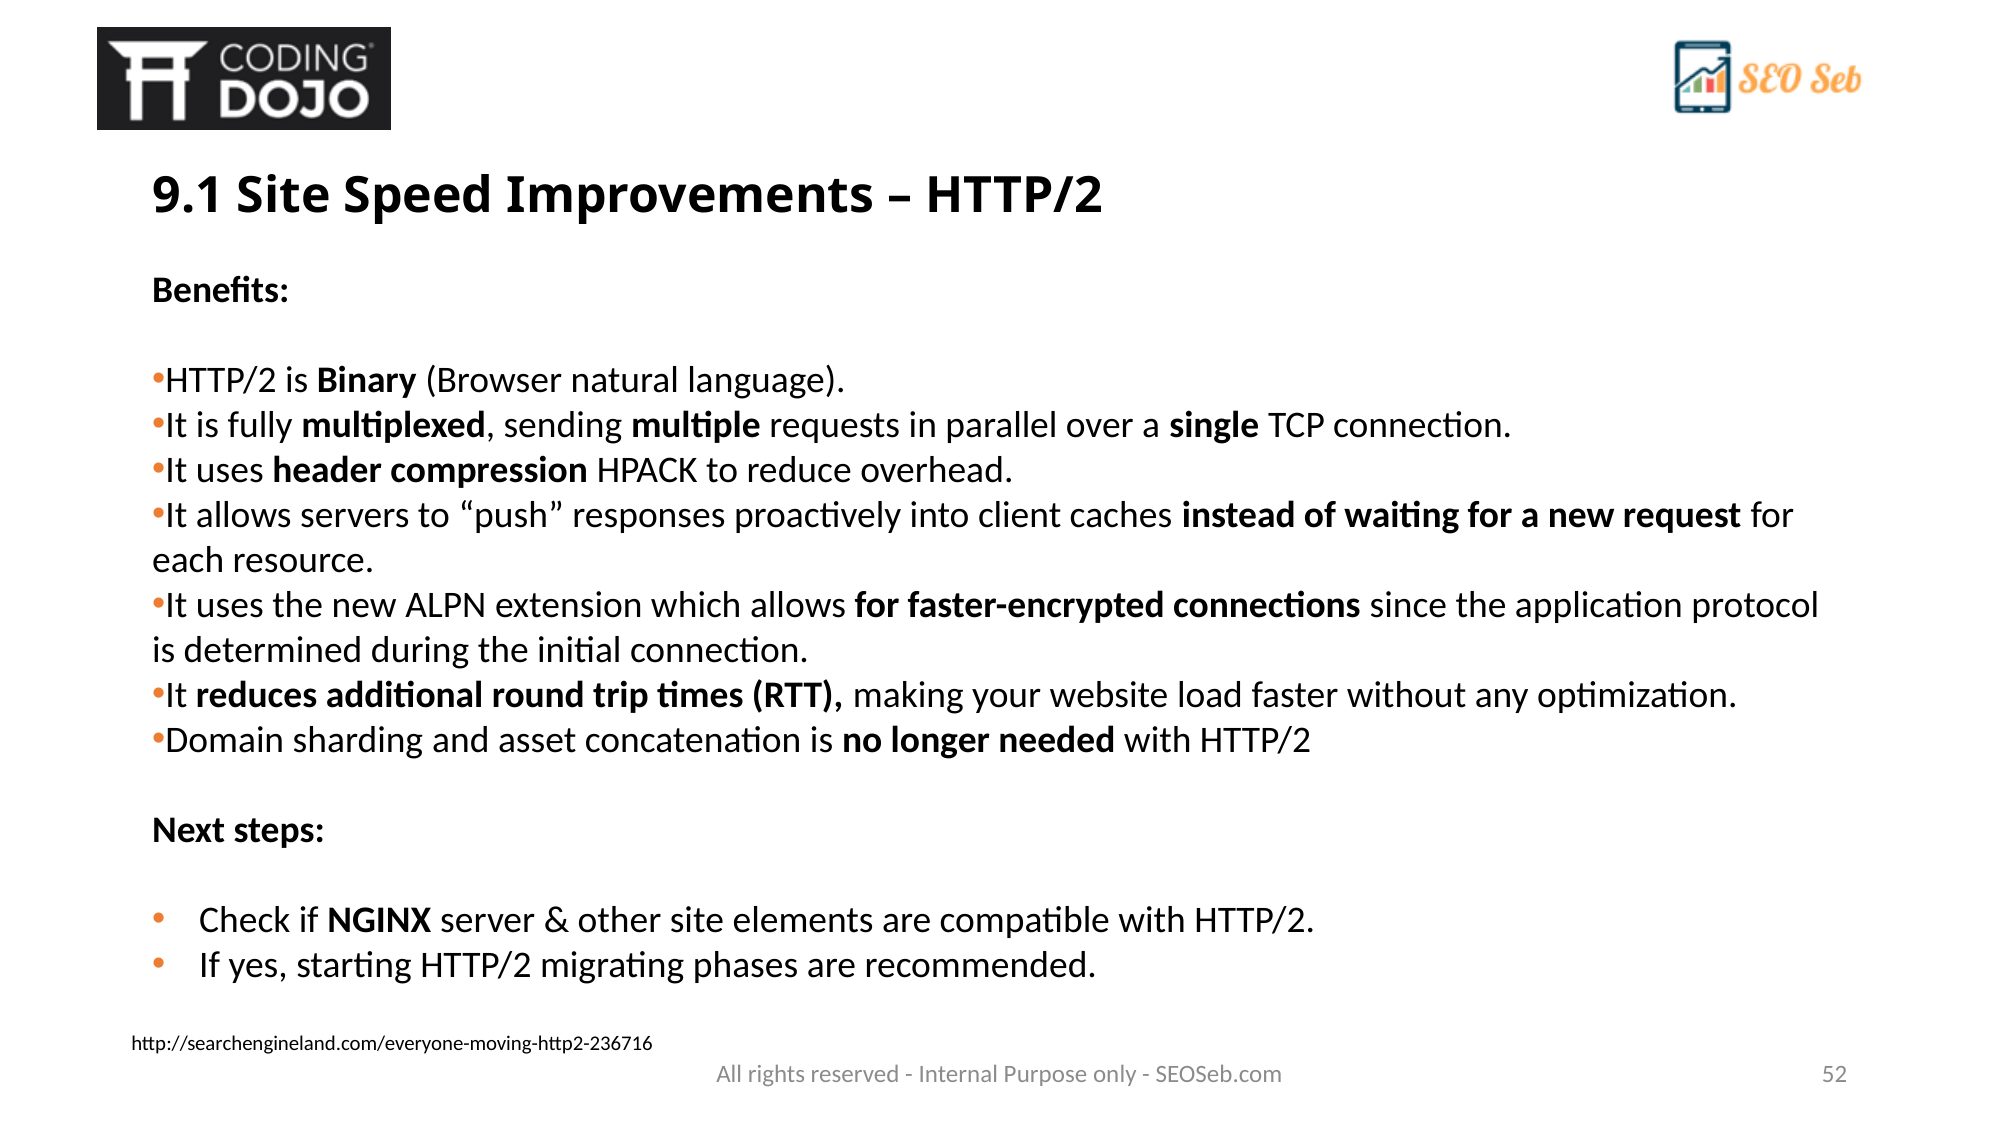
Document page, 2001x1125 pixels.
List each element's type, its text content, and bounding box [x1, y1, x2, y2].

title 9.1 Site Speed Improvements – HTTP/2 [137, 151, 1863, 240]
text_box http://searchengineland.com/everyone-moving-http2-236716 [116, 1022, 668, 1063]
picture [1657, 27, 1881, 130]
text_box Benefits: HTTP/2 is Binary (Browser natural language). It is fully multiplexed, sending multiple requests in parallel over a single TCP connection. It uses header compression HPACK to reduce overhead. It allows servers to “push” responses proactively into client caches instead of waiting for a new request for each resource. It uses the new ALPN extension which allows for faster-encrypted connections since the application protocol is determined during the initial connection. It reduces additional round trip times (RTT), making your website load faster without any optimization. Domain sharding and asset concatenation is no longer needed with HTTP/2 Next steps: Check if NGINX server & other site elements are compatible with HTTP/2. If yes, starting HTTP/2 migrating phases are recommended. [137, 257, 1863, 1038]
footer All rights reserved - Internal Purpose only - SEOSeb.com [662, 1042, 1338, 1103]
slide_number 52 [1412, 1042, 1863, 1103]
picture [97, 27, 391, 130]
